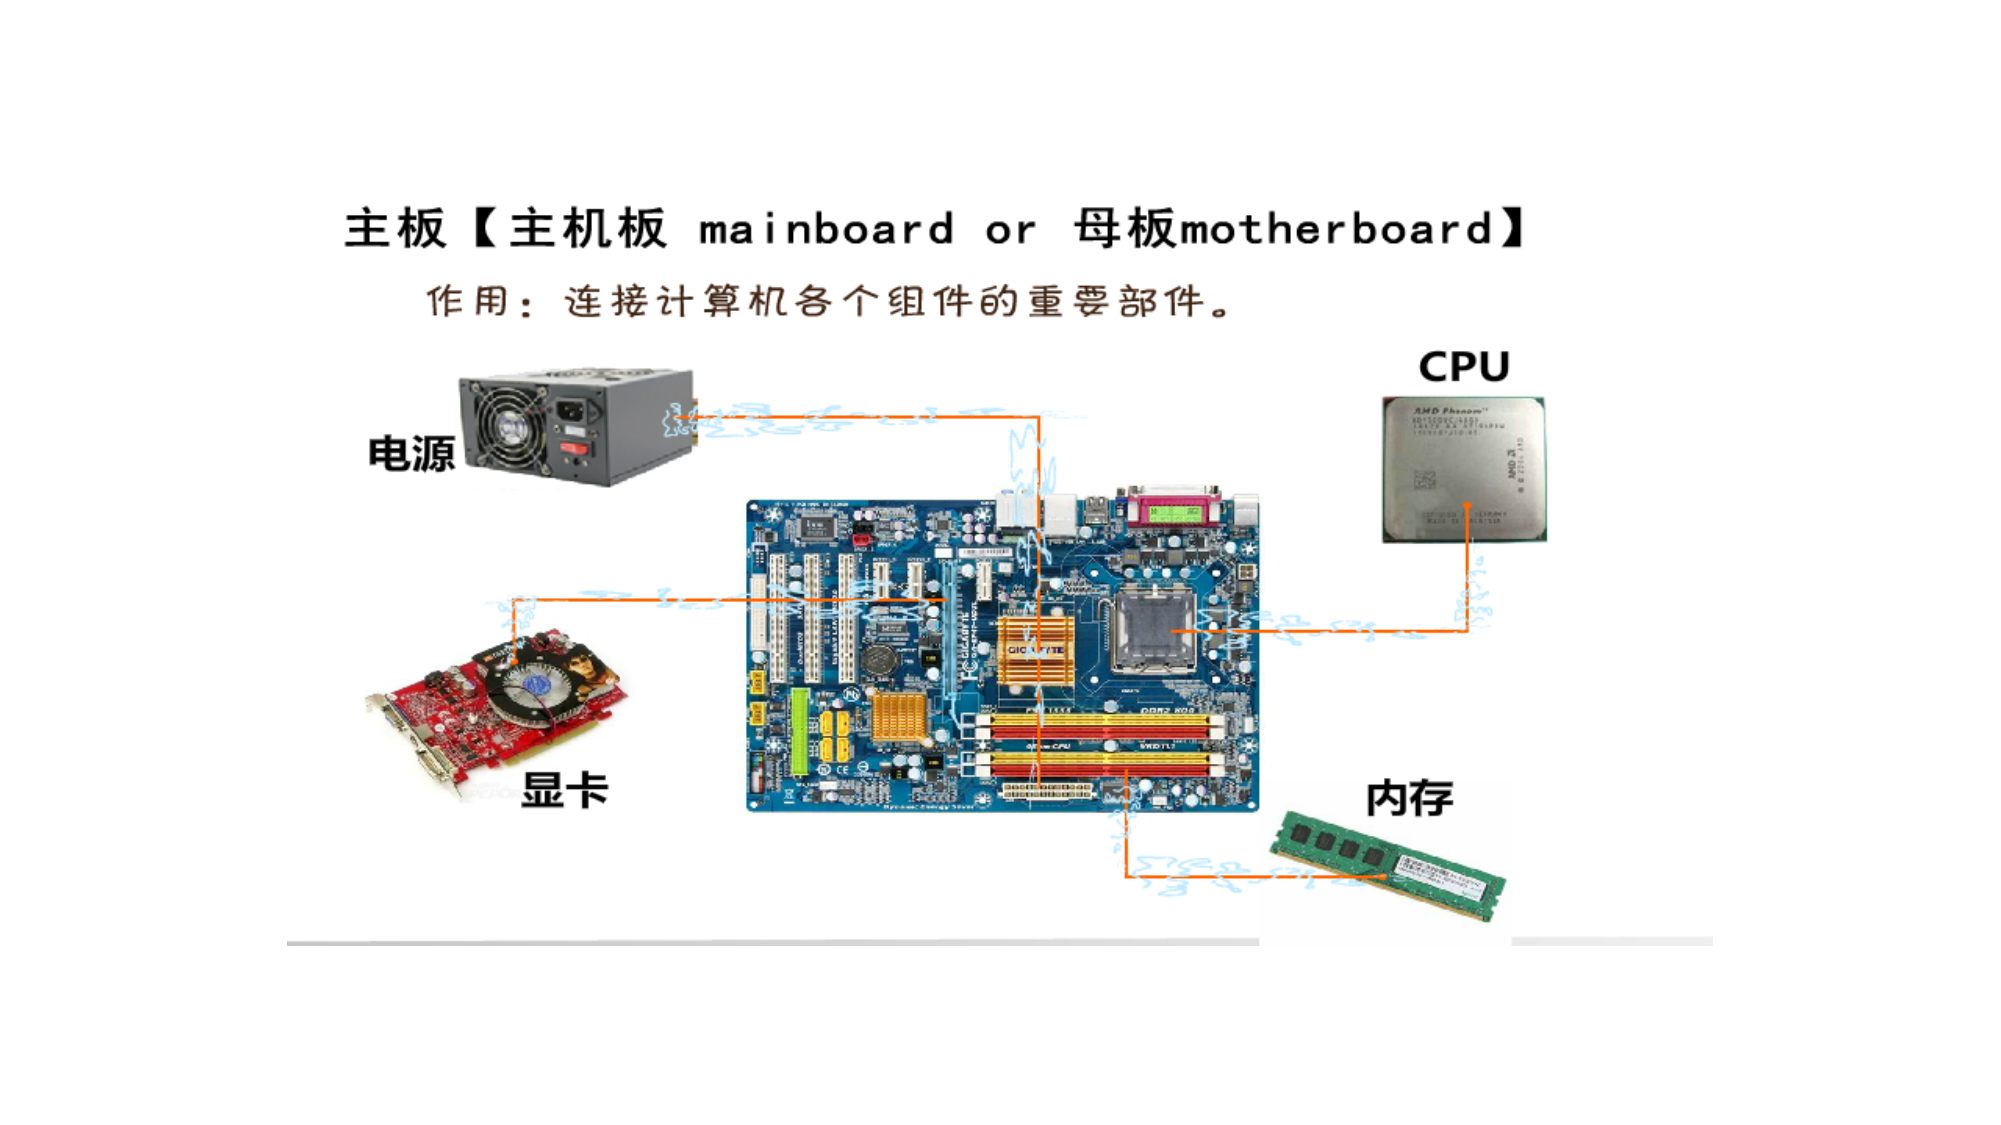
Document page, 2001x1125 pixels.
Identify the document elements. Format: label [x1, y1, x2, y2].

picture [287, 178, 1713, 947]
